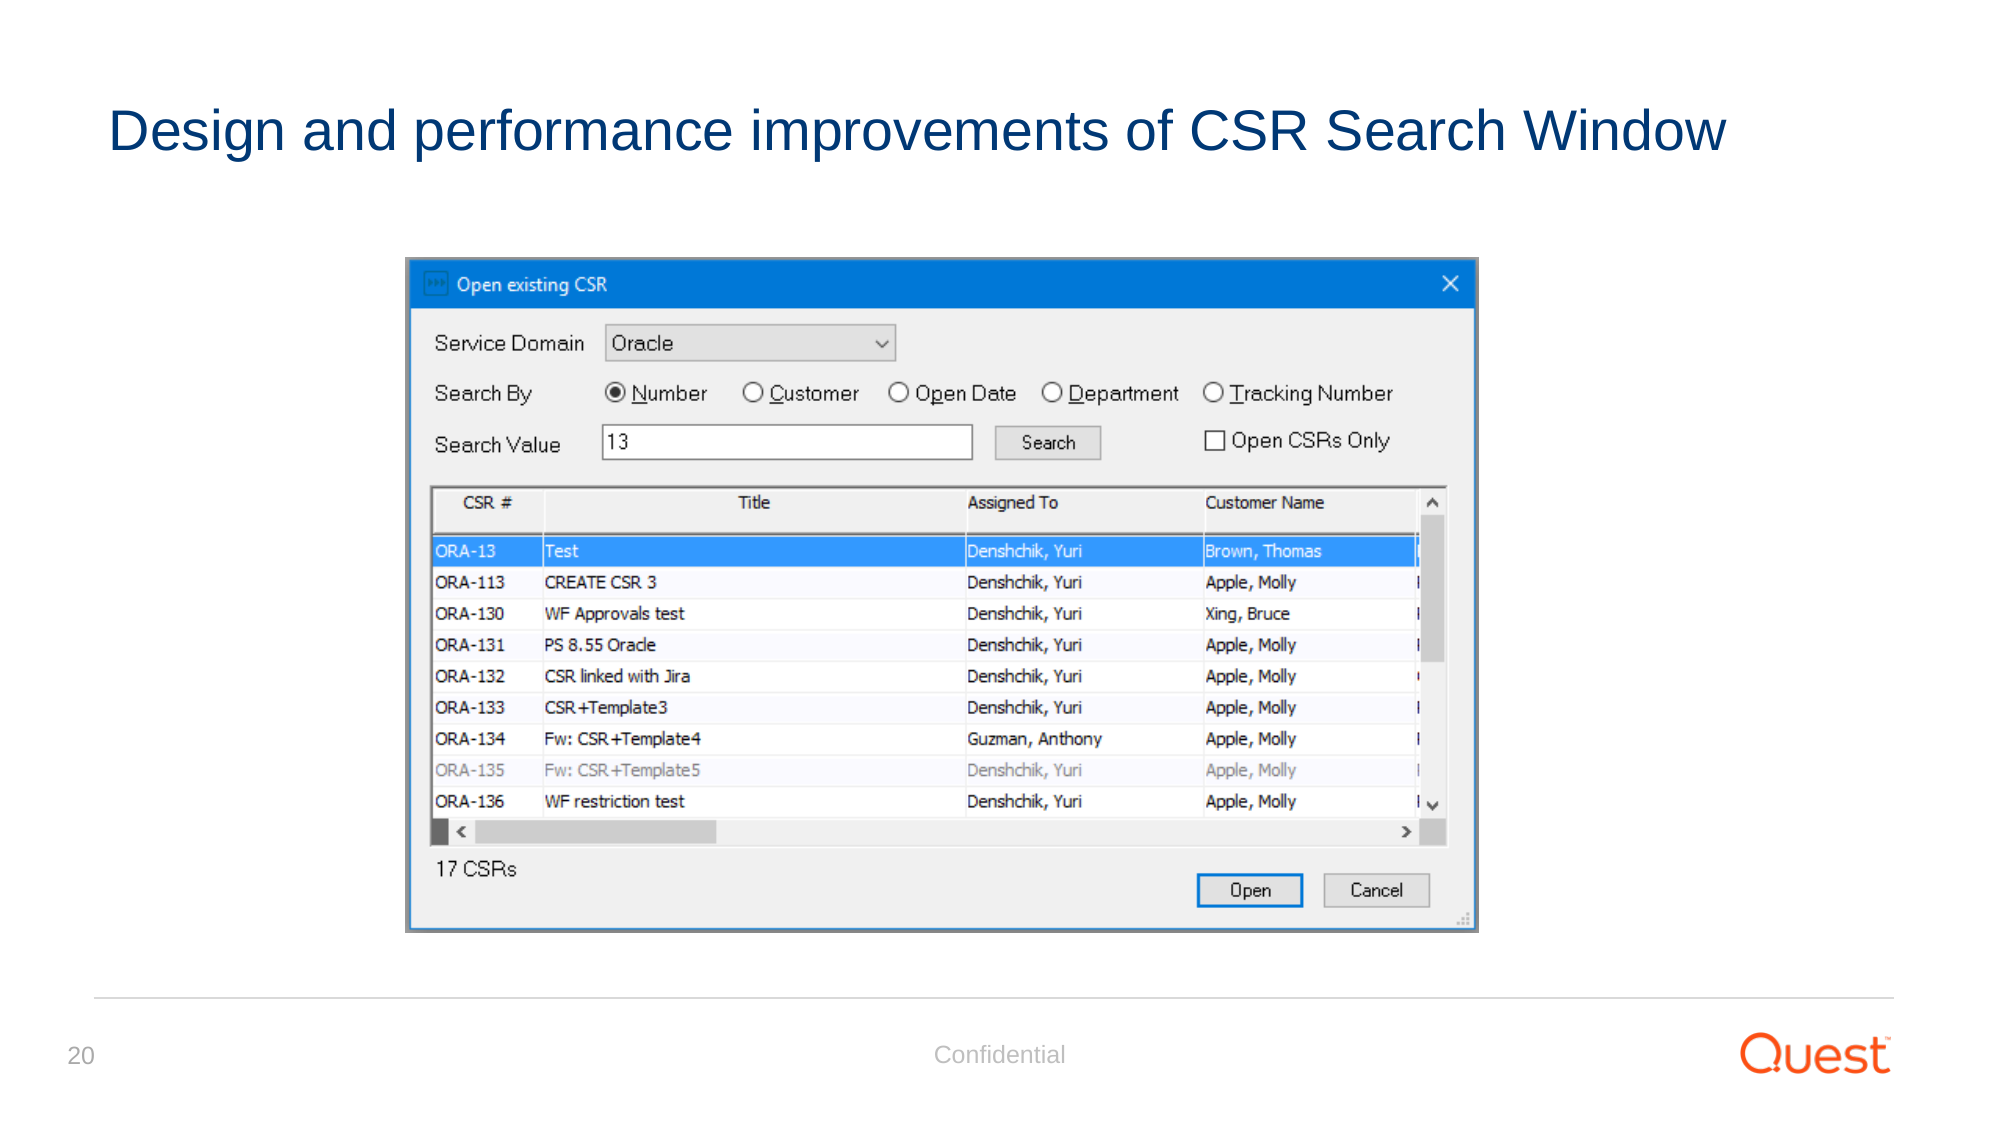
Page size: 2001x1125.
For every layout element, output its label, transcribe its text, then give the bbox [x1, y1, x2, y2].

picture [1739, 1031, 1892, 1075]
list Design and performance improvements of CSR Search Window [93, 93, 1894, 217]
picture [405, 257, 1479, 933]
